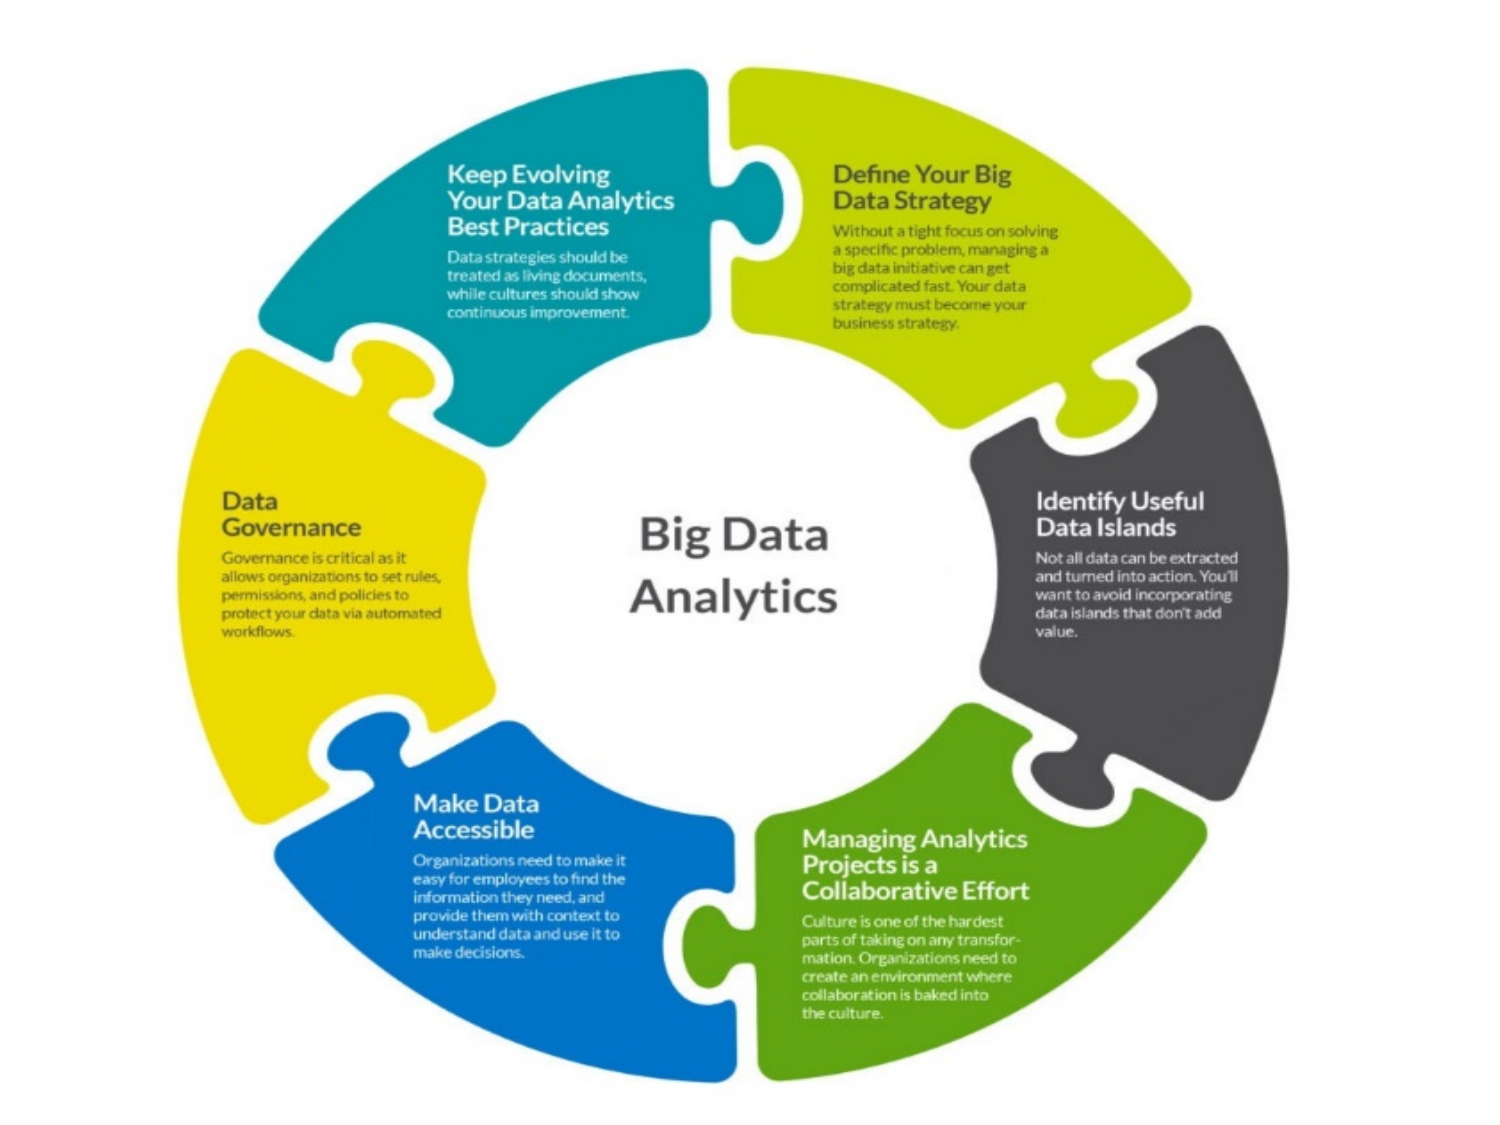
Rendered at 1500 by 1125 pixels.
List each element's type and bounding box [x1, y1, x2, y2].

list [62, 0, 1401, 1125]
